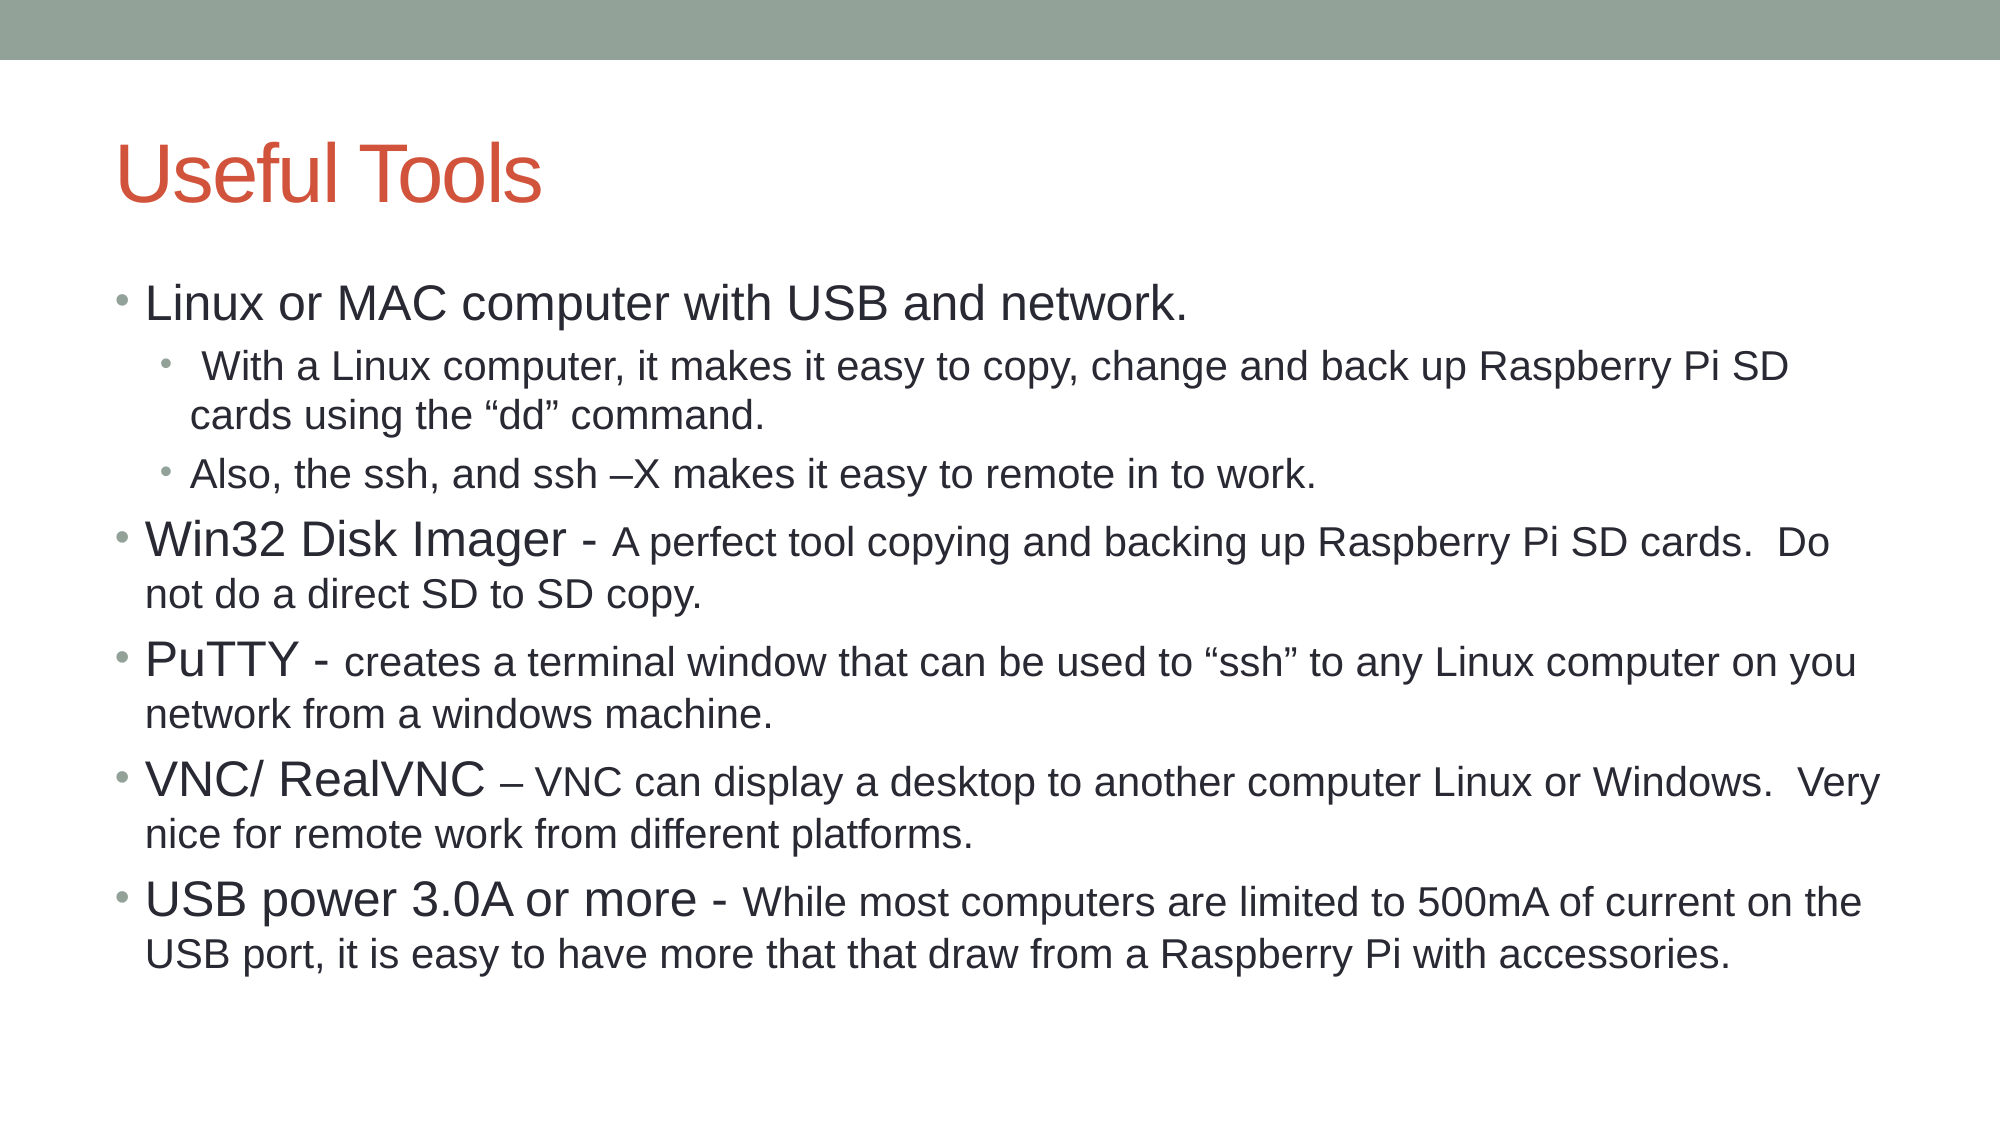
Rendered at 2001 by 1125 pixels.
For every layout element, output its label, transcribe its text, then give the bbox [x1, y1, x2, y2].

title Useful Tools [99, 87, 1900, 250]
list Linux or MAC computer with USB and network. With a Linux computer, it makes it easy to copy, change and back up Raspberry Pi SD cards using the “dd” command. Also, the ssh, and ssh –X makes it easy to remote in to work. Win32 Disk Imager - A perfect tool copying and backing up Raspberry Pi SD cards. Do not do a direct SD to SD copy. PuTTY - creates a terminal window that can be used to “ssh” to any Linux computer on you network from a windows machine. VNC/ RealVNC – VNC can display a desktop to another computer Linux or Windows. Very nice for remote work from different platforms. USB power 3.0A or more - While most computers are limited to 500mA of current on the USB port, it is easy to have more that that draw from a Raspberry Pi with accessories. [99, 262, 1900, 1063]
